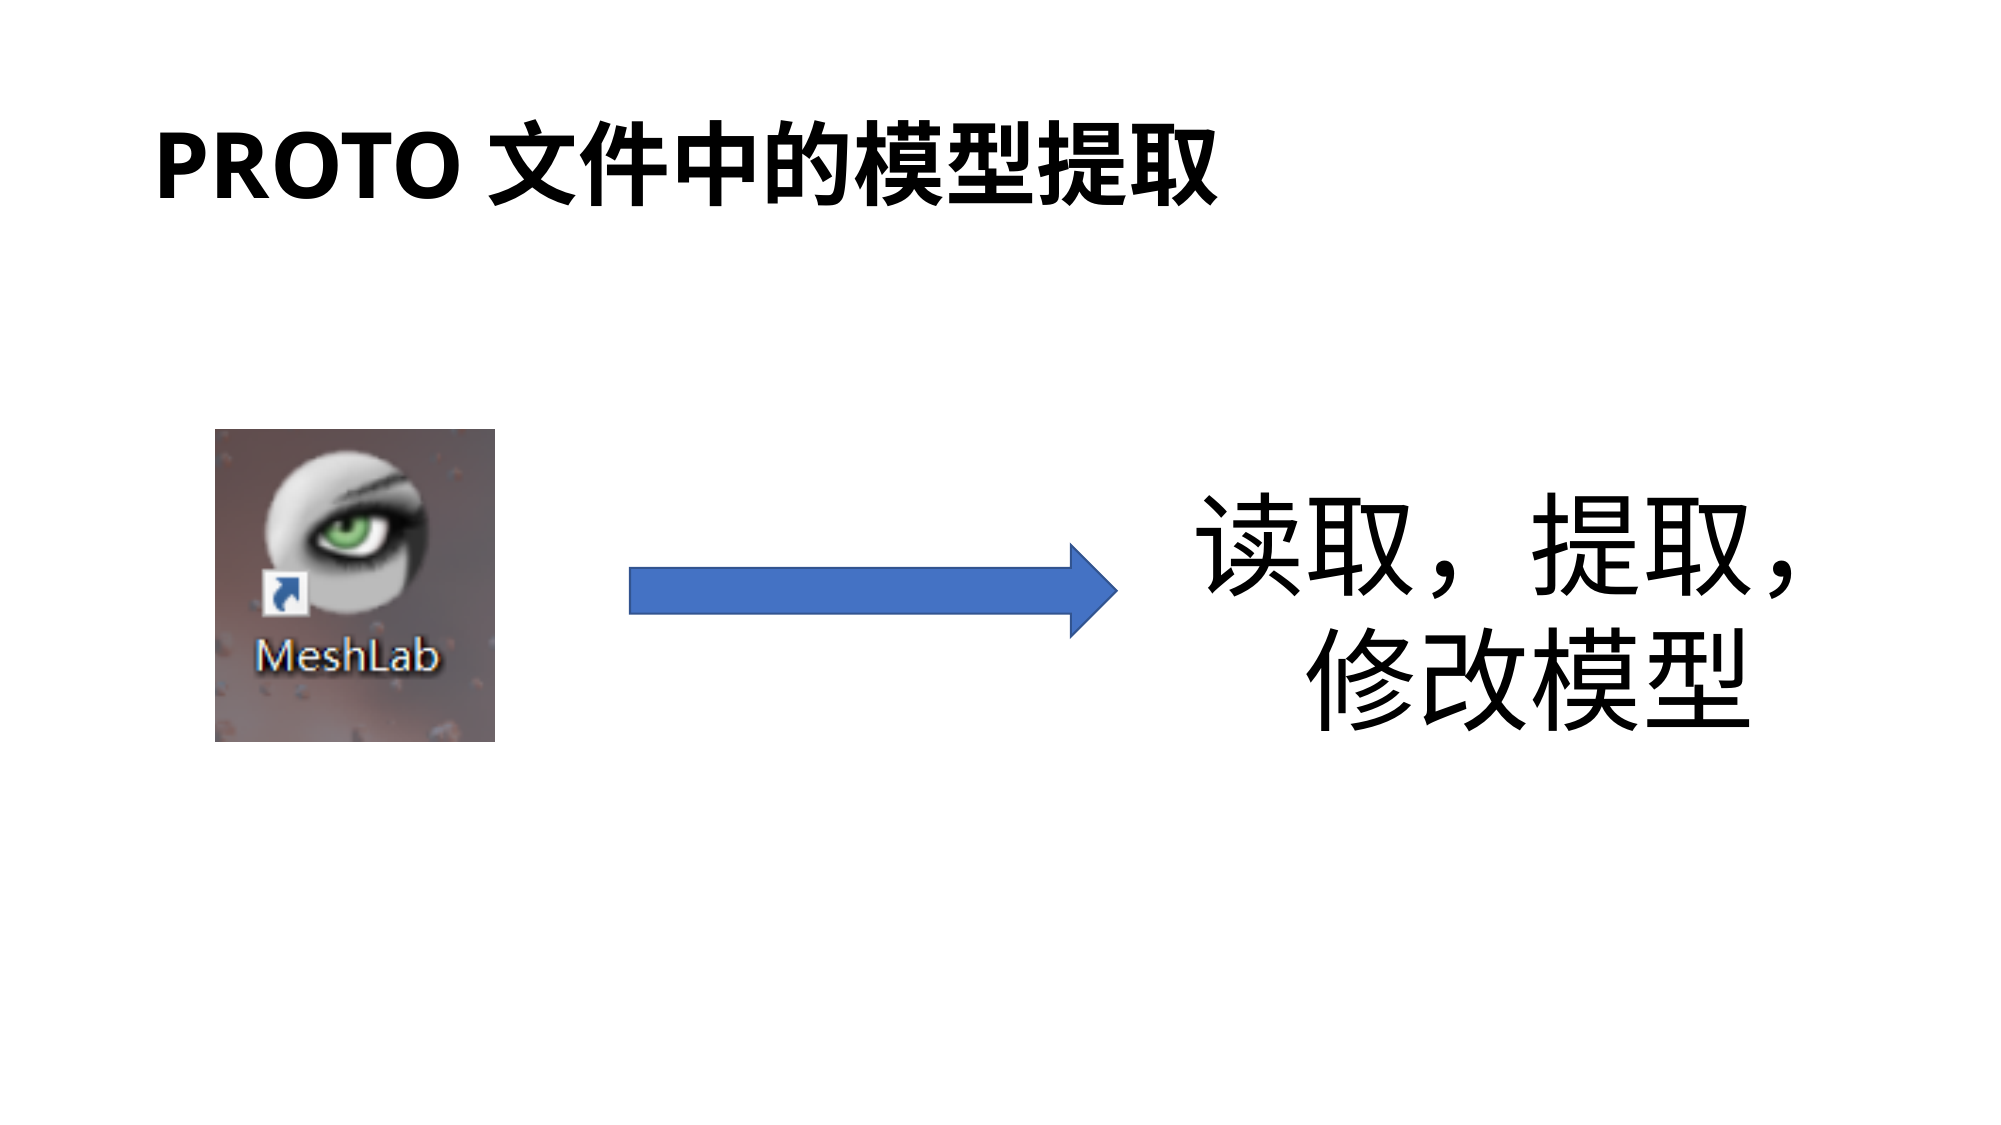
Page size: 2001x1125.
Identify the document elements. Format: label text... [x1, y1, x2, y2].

text_box 读取，提取， 修改模型 [1177, 467, 1883, 753]
title PROTO文件中的模型提取 [137, 59, 1863, 278]
text_box [628, 542, 1119, 640]
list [215, 429, 495, 742]
